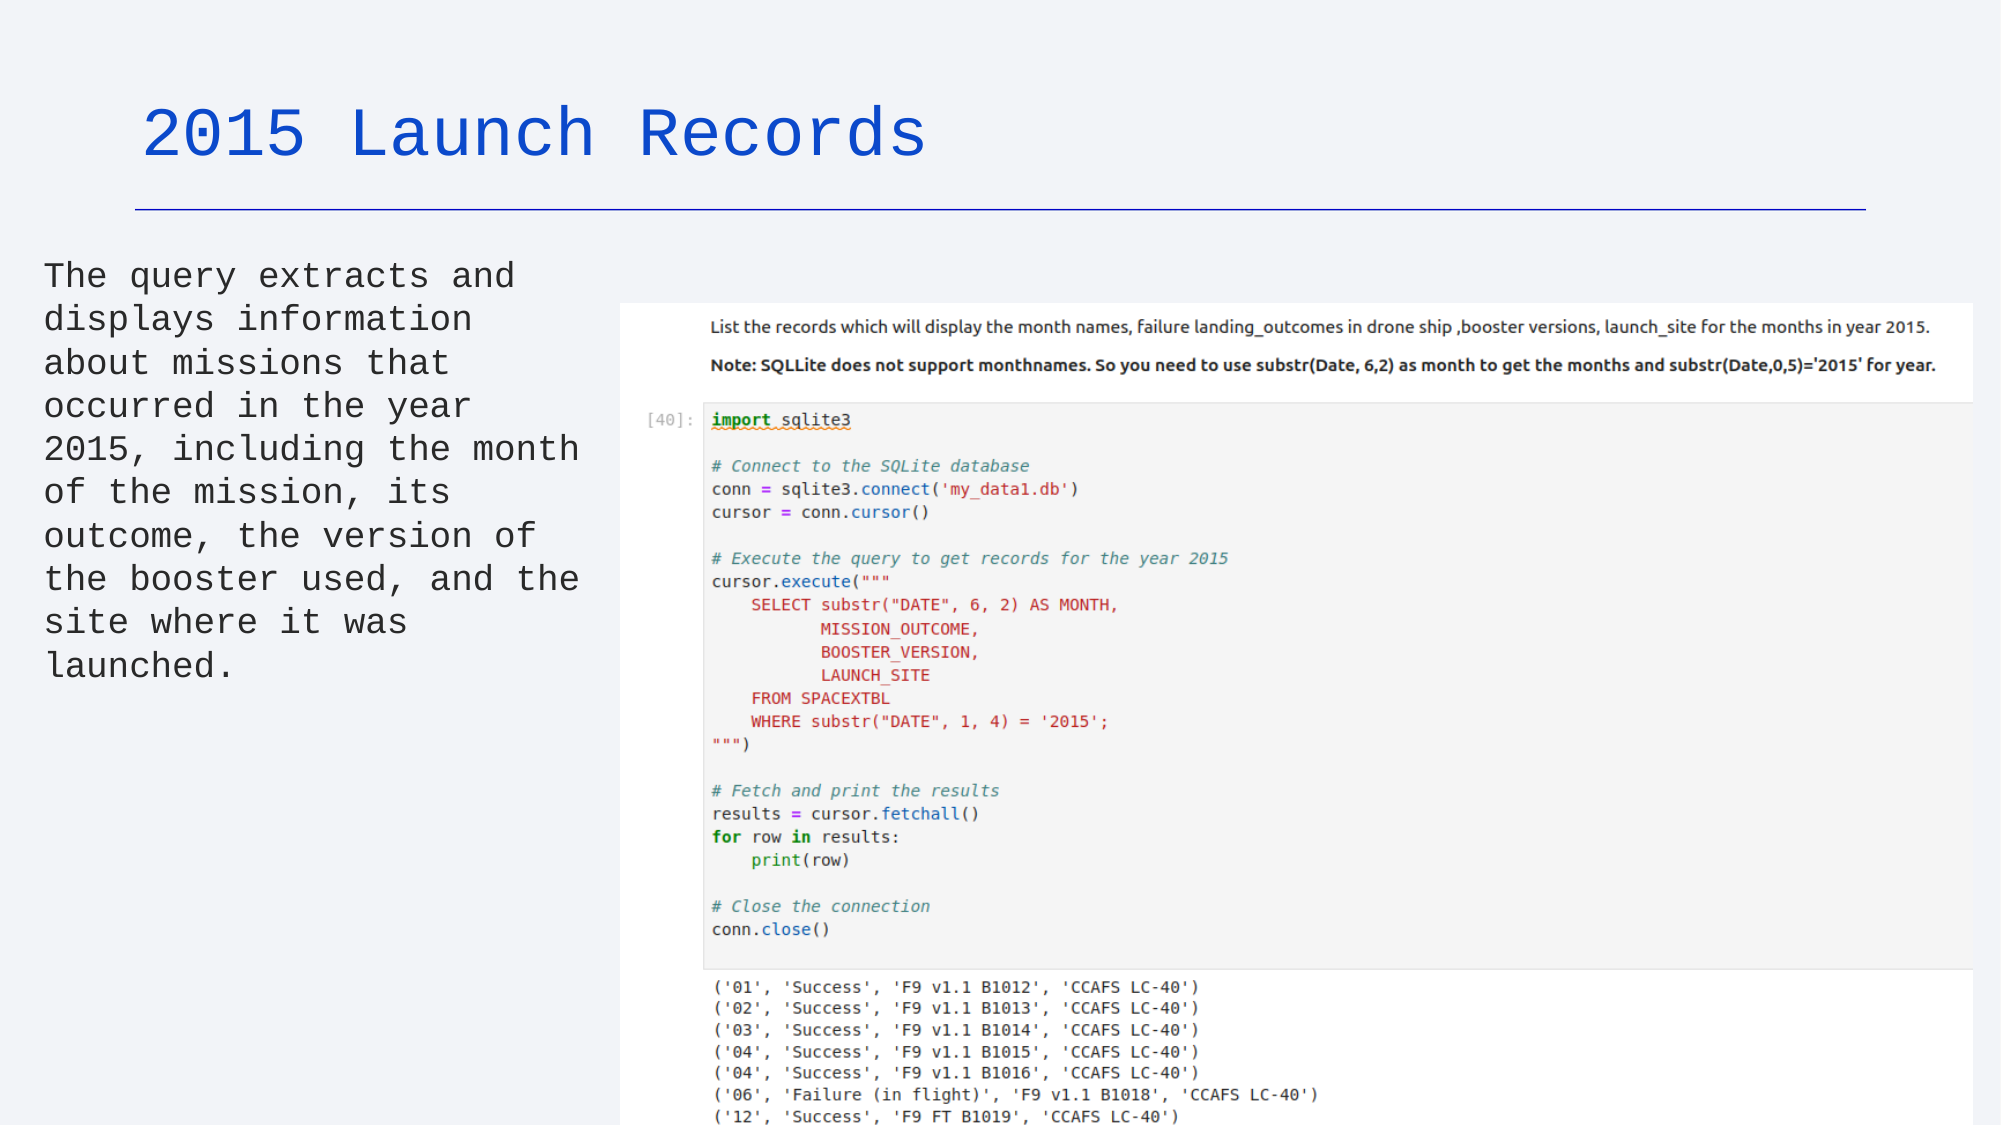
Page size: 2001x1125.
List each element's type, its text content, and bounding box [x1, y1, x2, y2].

list The query extracts and displays information about missions that occurred in the year 2015, including the month of the mission, its outcome, the version of the booster used, and the site where it was launched. [28, 243, 599, 695]
text_box 2015 Launch Records [126, 88, 1852, 179]
picture [0, 0, 2001, 1125]
